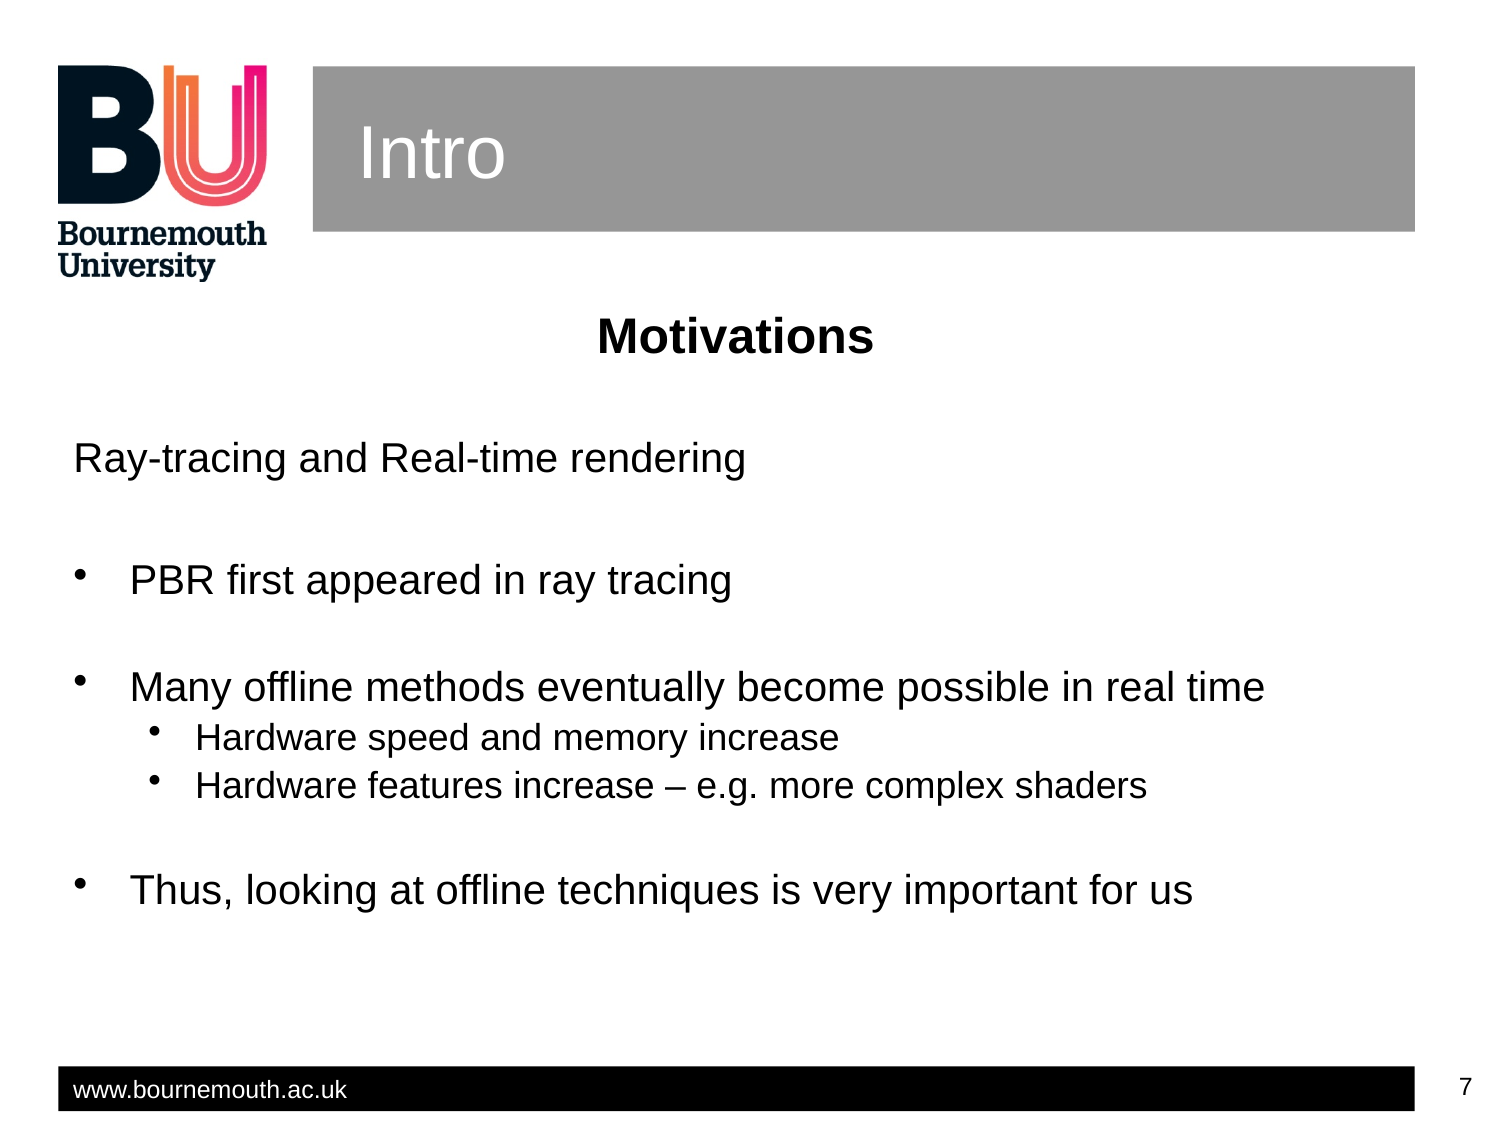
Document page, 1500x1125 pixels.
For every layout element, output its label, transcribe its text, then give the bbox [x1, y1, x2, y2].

title Intro [312, 66, 1416, 232]
picture [58, 58, 274, 282]
list Motivations Ray-tracing and Real-time rendering PBR first appeared in ray tracing Many offline methods eventually become possible in real time Hardware speed and memory increase Hardware features increase – e.g. more complex shaders Thus, looking at offline techniques is very important for us [58, 302, 1414, 1066]
